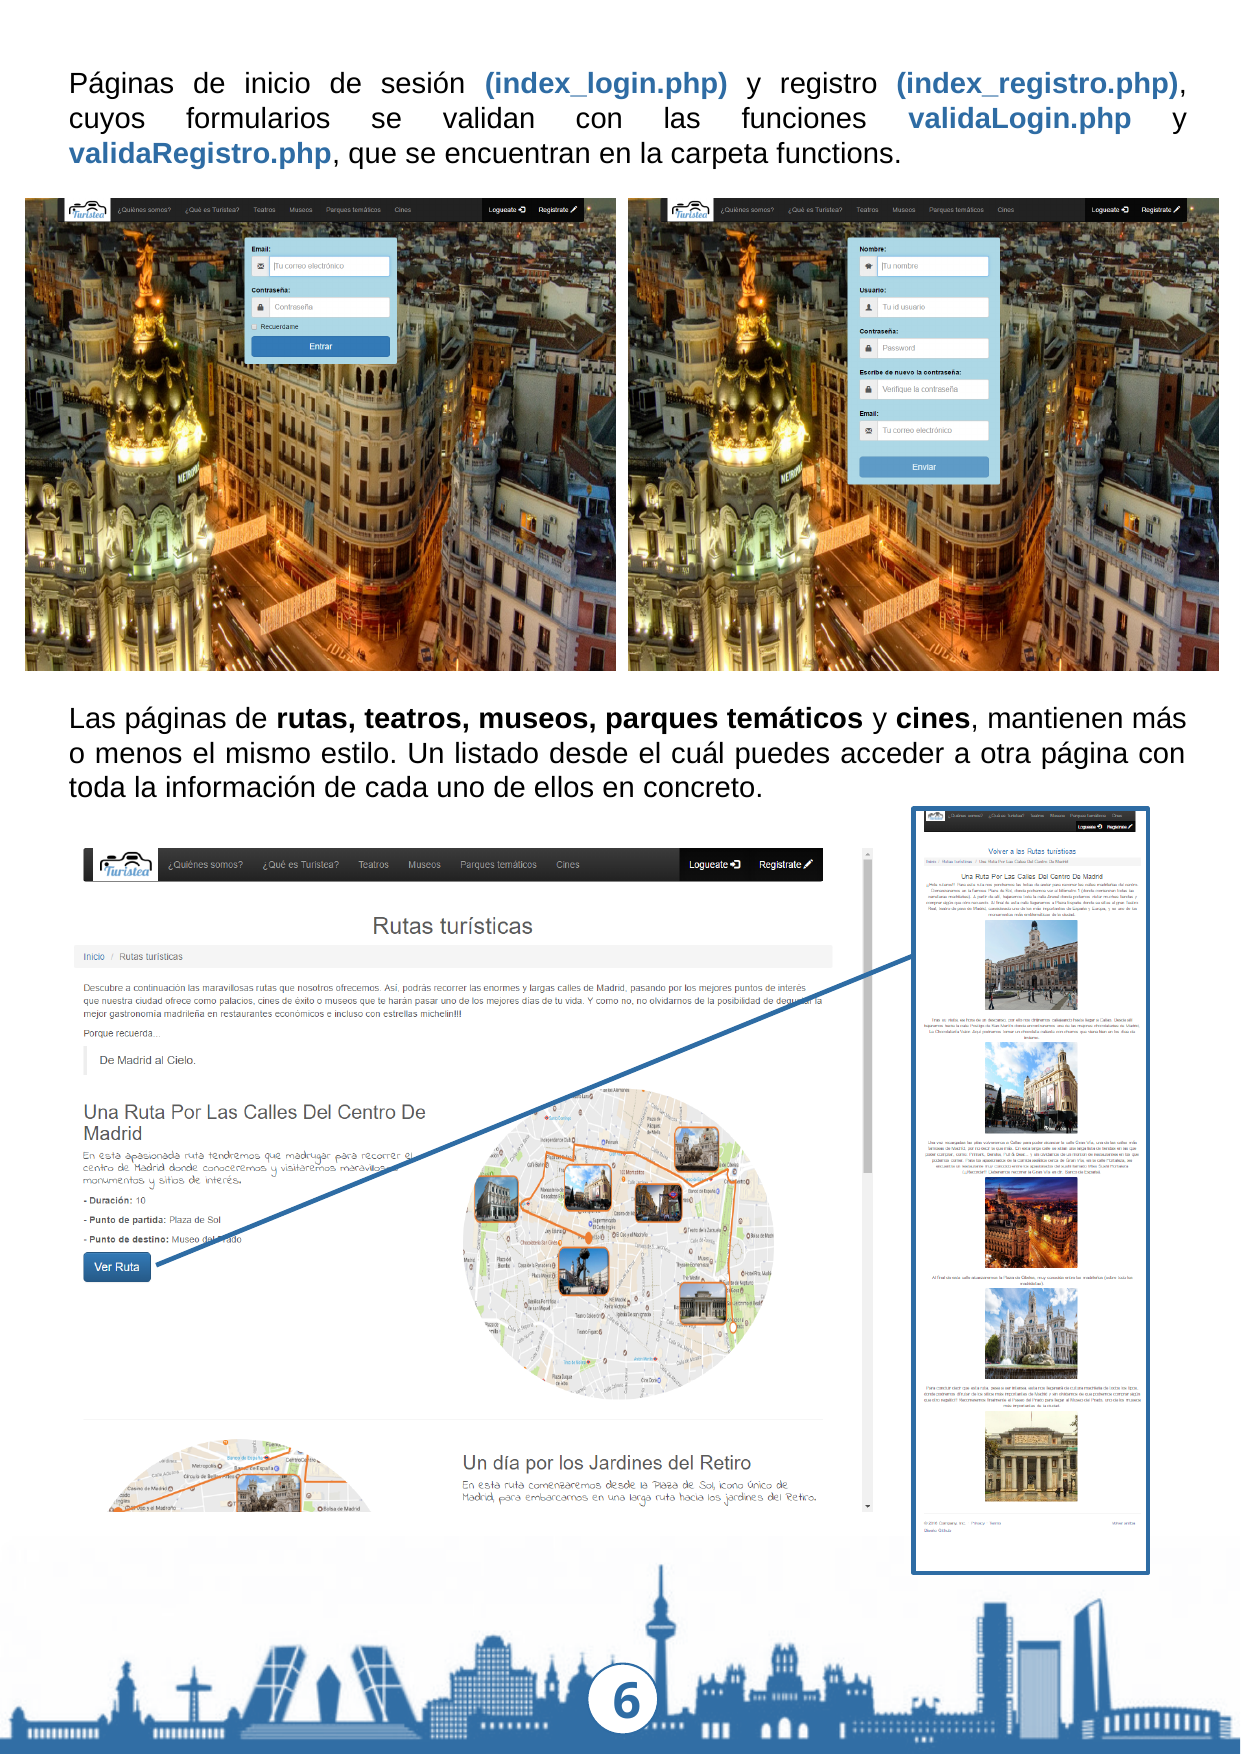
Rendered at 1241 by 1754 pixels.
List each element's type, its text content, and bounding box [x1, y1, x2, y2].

picture [628, 197, 1219, 671]
picture [43, 848, 873, 1512]
text_box Páginas de inicio de sesión (index_login.php) y registro (index_registro.php), cuyos formularios se validan con las funciones validaLogin.php y validaRegistro.php, que se encuentran en la carpeta functions. [54, 57, 1202, 247]
text_box Las páginas de rutas, teatros, museos, parques temáticos y cines, mantienen más o menos el mismo estilo. Un listado desde el cuál puedes acceder a otra página con toda la información de cada uno de ellos en concreto. [54, 691, 1202, 847]
picture [0, 811, 1241, 1754]
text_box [156, 951, 915, 1266]
picture [25, 197, 616, 671]
